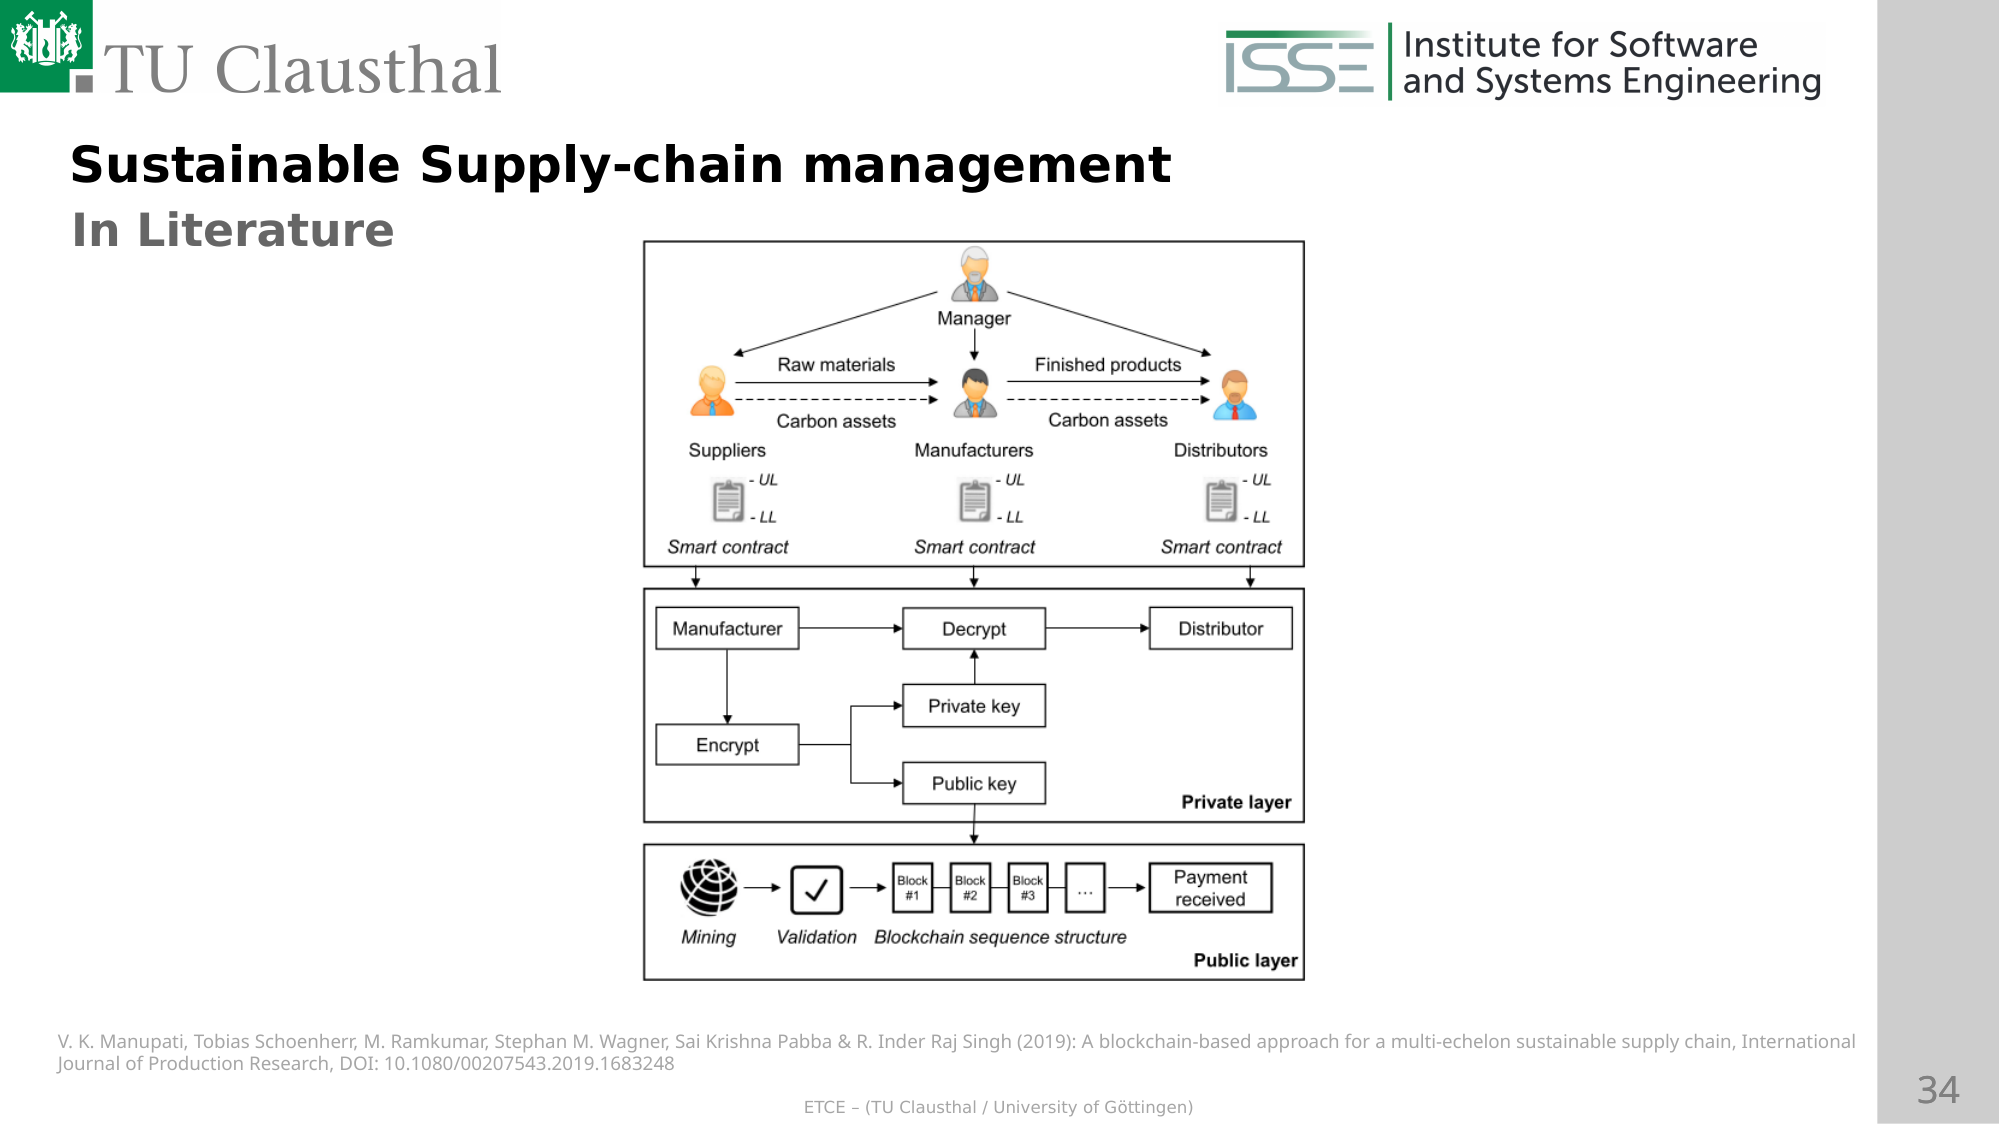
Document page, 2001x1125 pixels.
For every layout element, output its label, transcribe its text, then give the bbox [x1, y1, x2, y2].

text_box In Literature [70, 188, 1769, 269]
text_box V. K. Manupati, Tobias Schoenherr, M. Ramkumar, Stephan M. Wagner, Sai Krishna Pabba & R. Inder Raj Singh (2019): A blockchain-based approach for a multi-echelon sustainable supply chain, International Journal of Production Research, DOI: 10.1080/00207543.2019.1683248 [43, 1022, 1875, 1082]
picture [0, 0, 501, 93]
picture [1218, 22, 1826, 107]
picture [587, 227, 1376, 993]
text_box Sustainable Supply-chain management [54, 125, 1818, 207]
